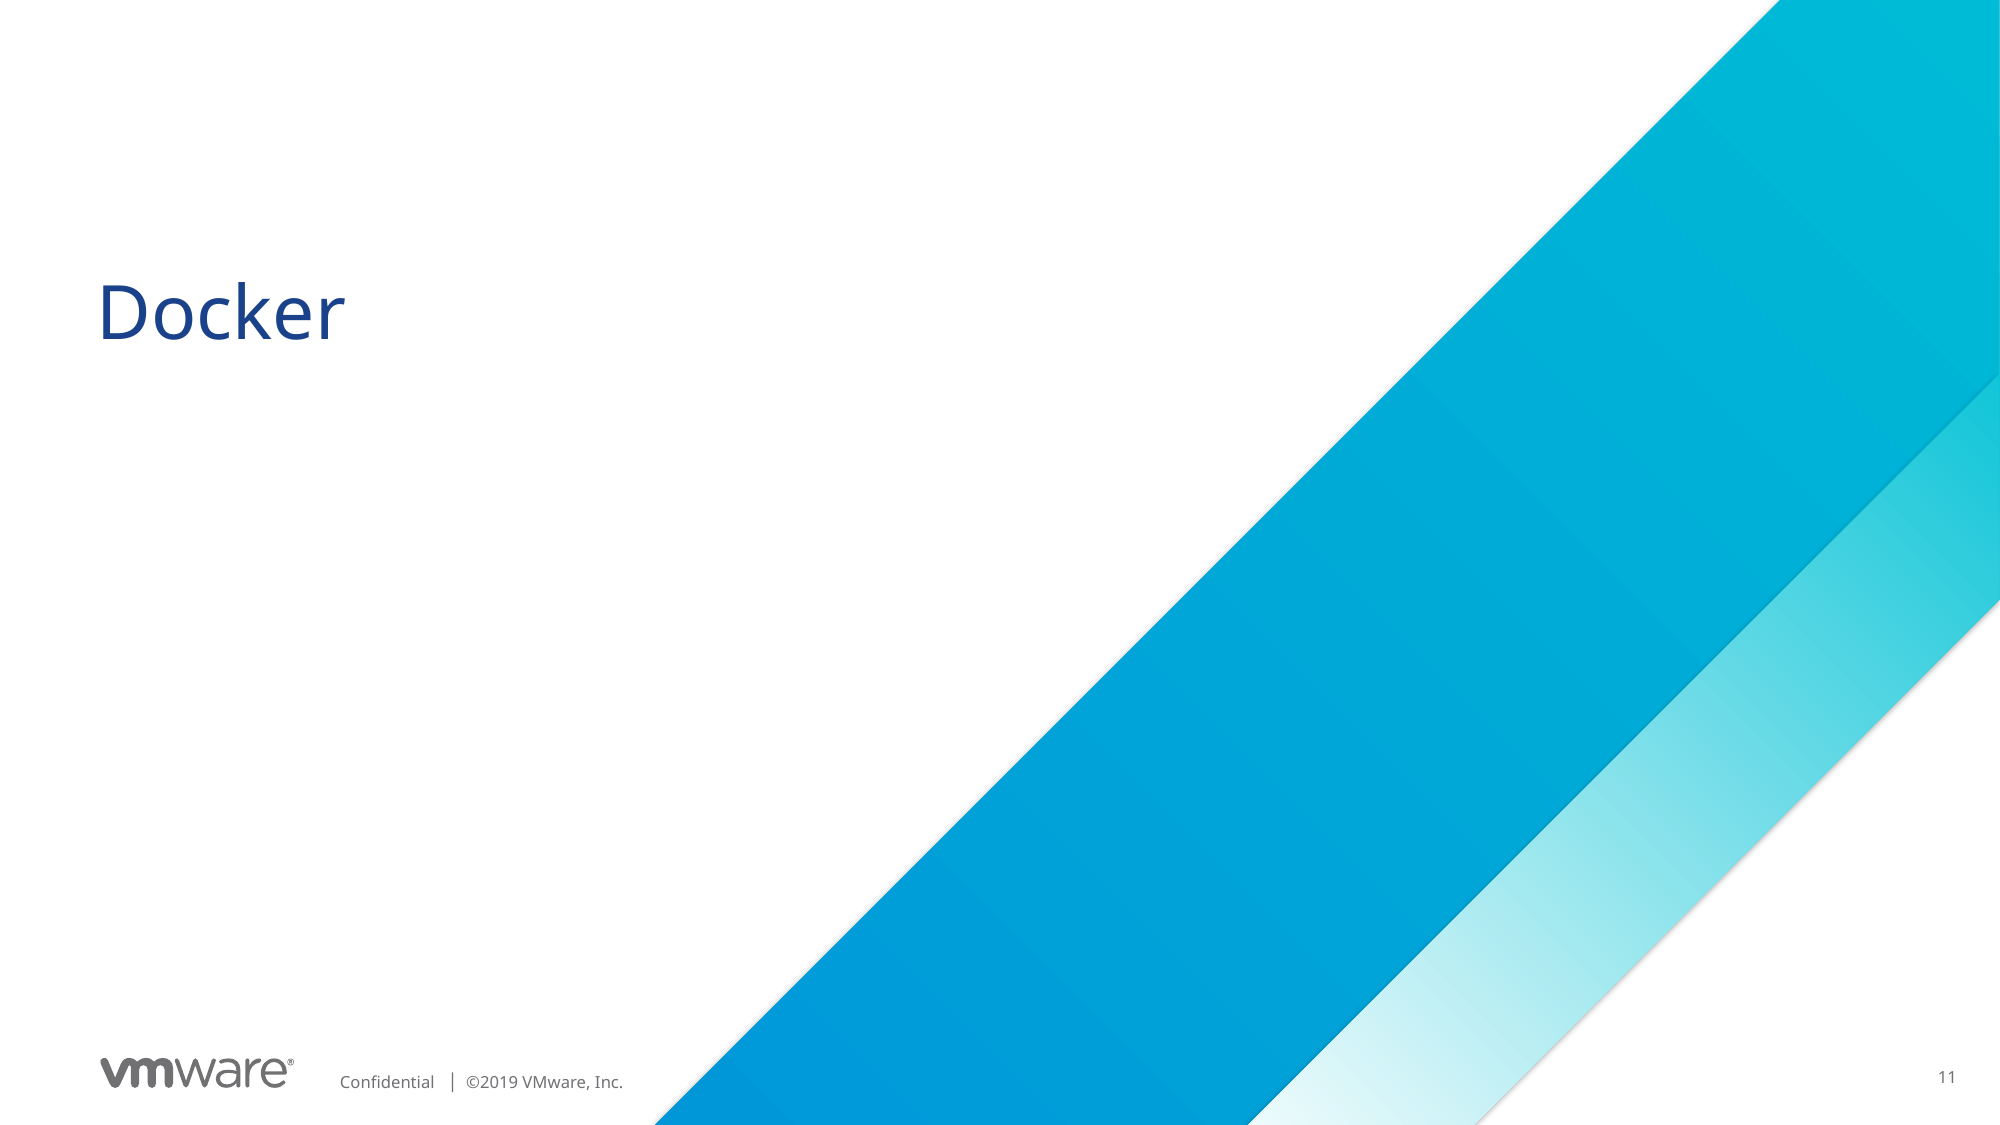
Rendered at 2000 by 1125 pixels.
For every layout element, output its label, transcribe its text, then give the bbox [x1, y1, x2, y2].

title Docker [96, 154, 1151, 356]
